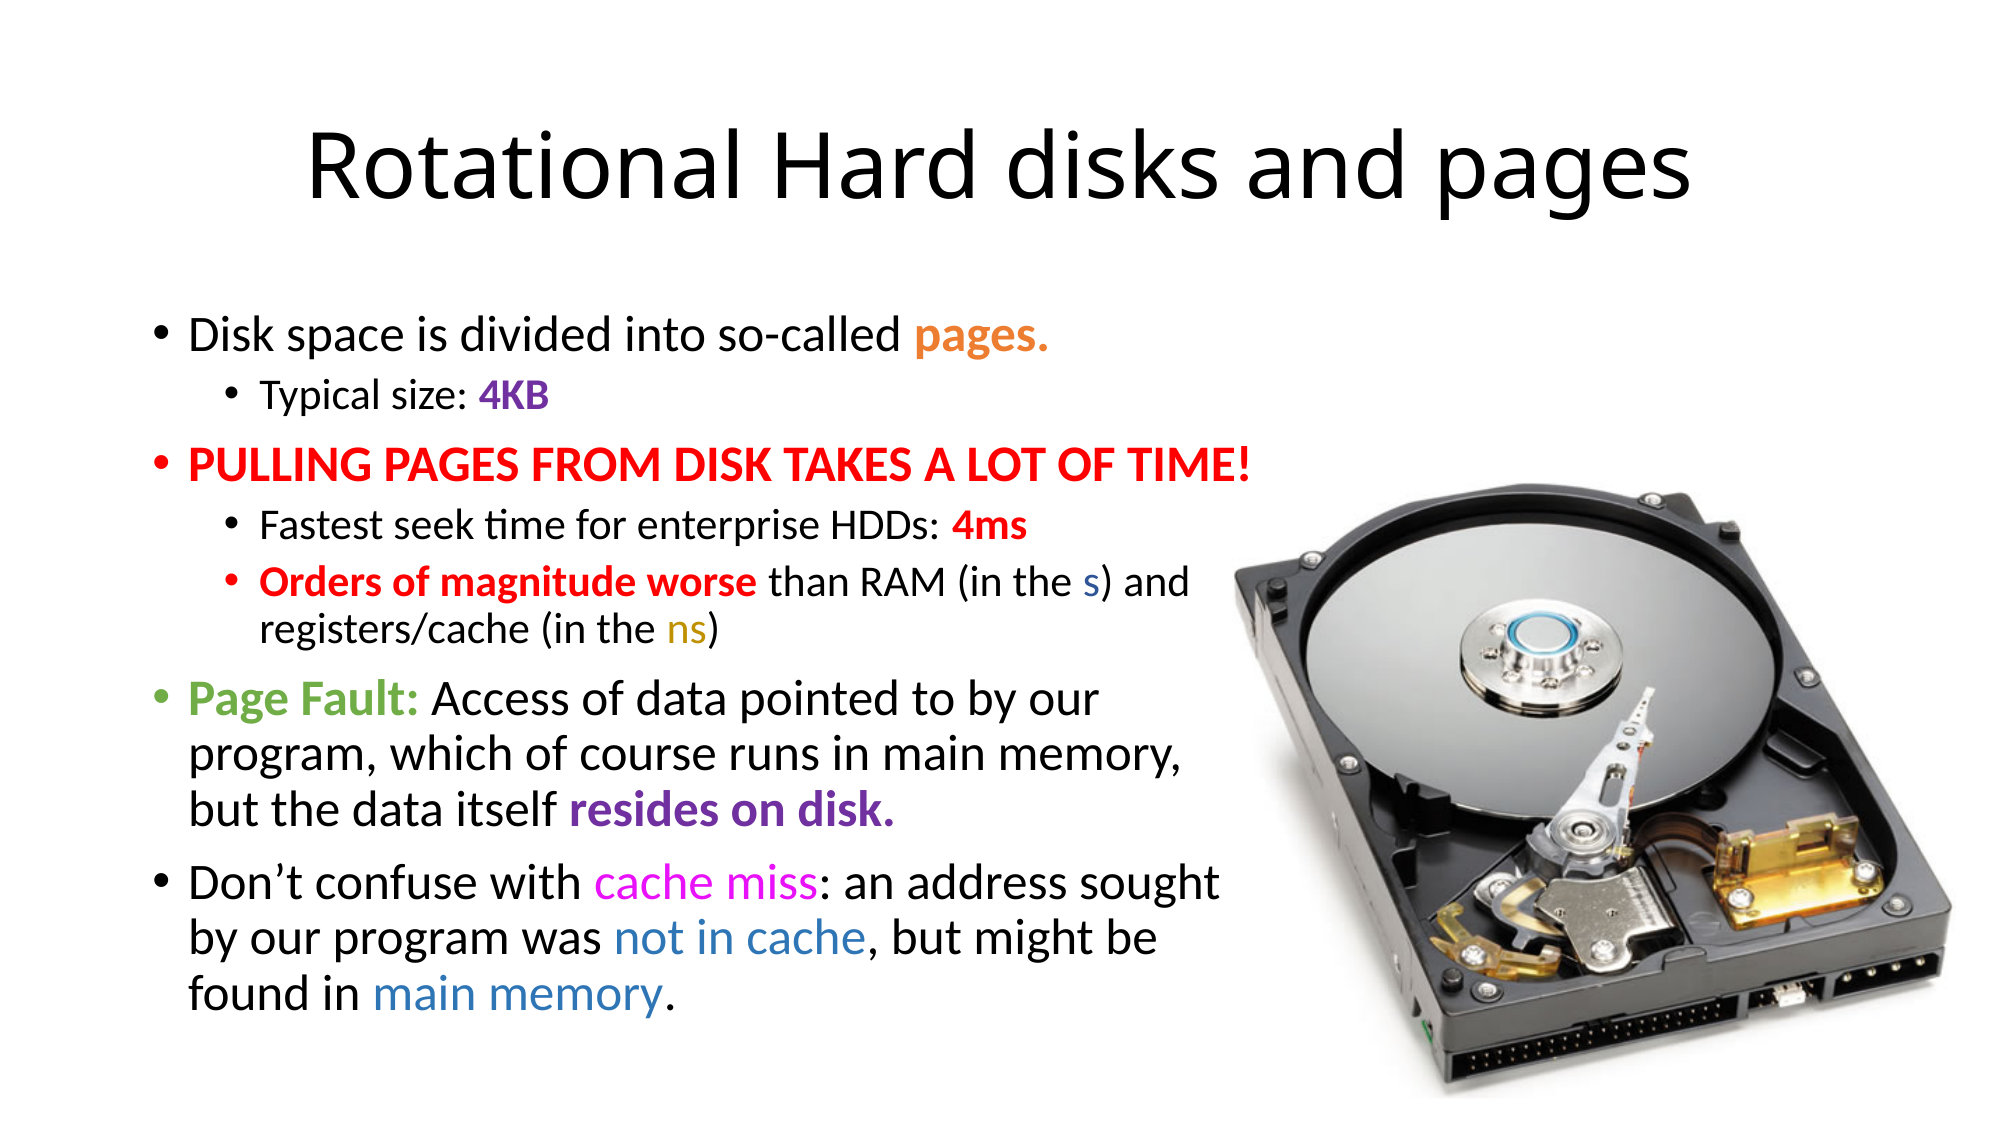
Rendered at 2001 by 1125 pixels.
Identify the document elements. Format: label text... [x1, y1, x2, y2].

title Rotational Hard disks and pages [137, 59, 1863, 278]
picture [1187, 470, 1956, 1104]
